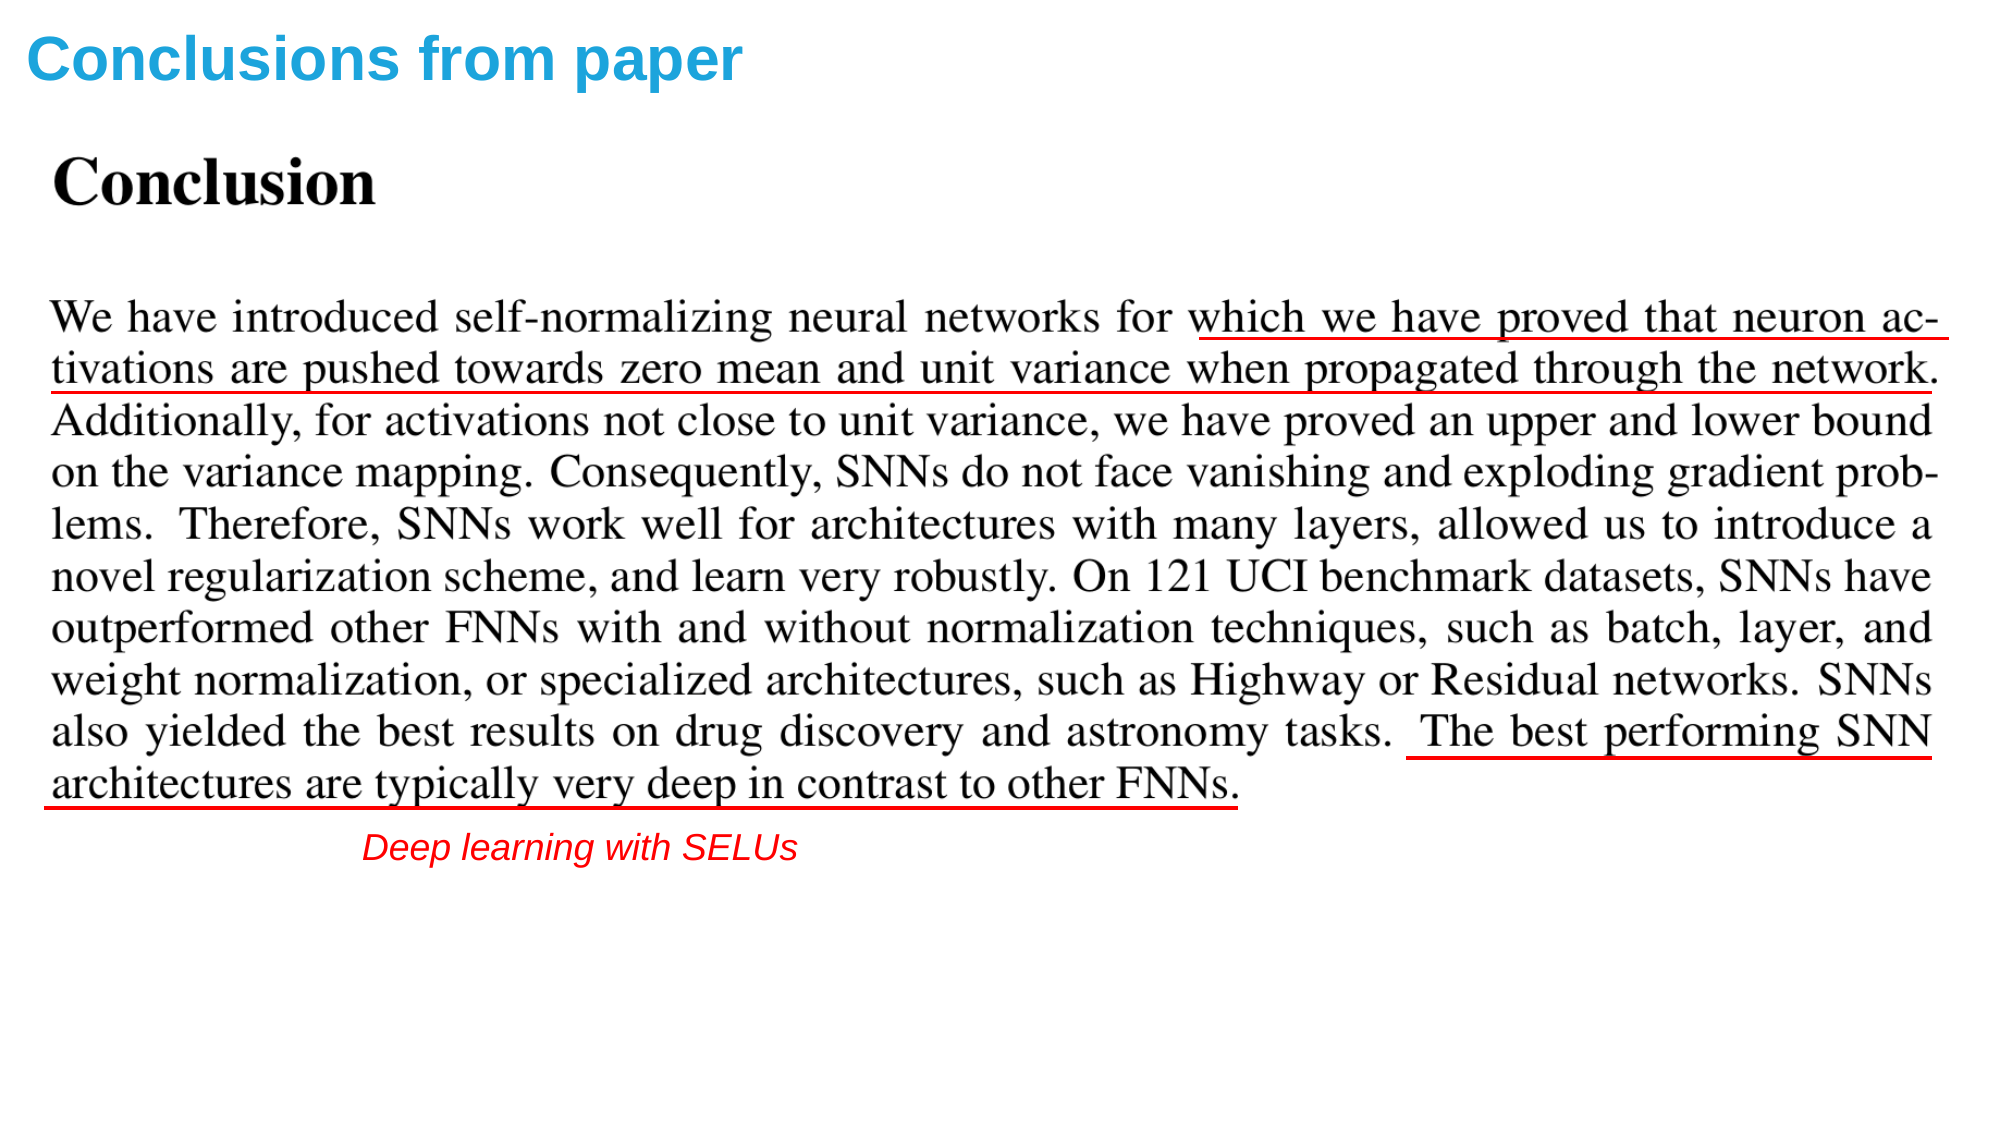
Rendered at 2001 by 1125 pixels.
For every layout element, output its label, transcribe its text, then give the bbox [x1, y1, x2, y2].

title Conclusions from paper [11, 11, 1565, 100]
picture [24, 140, 1976, 833]
text_box Deep learning with SELUs [346, 844, 918, 917]
